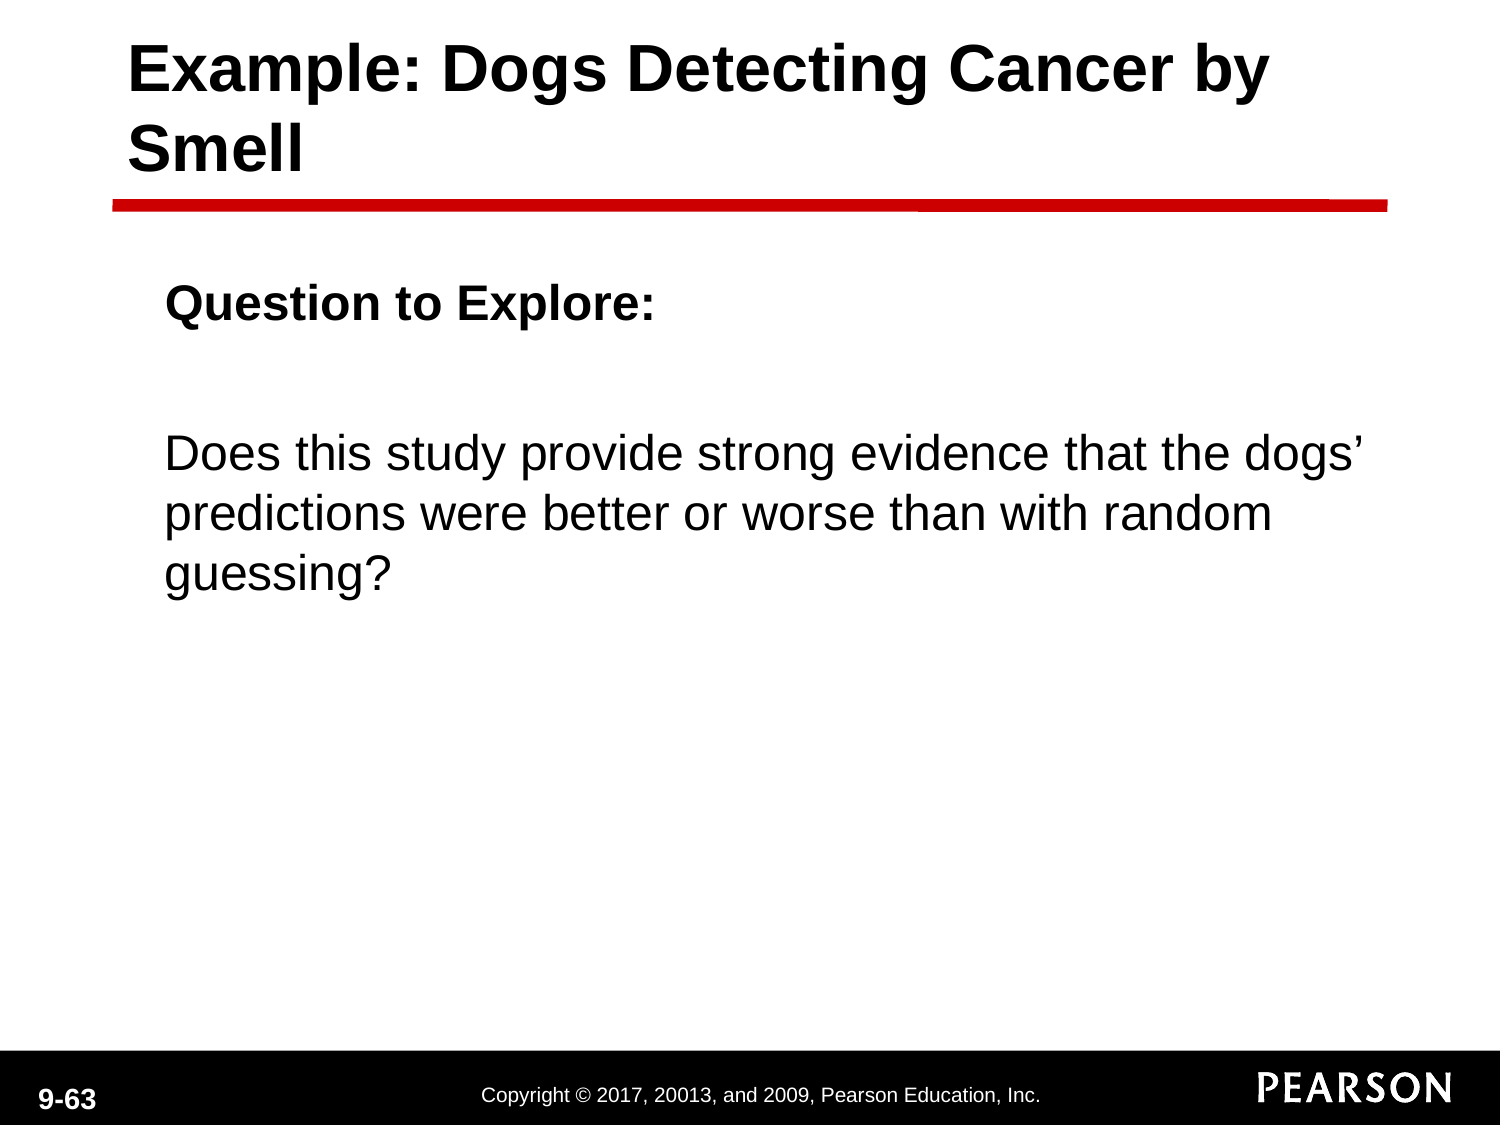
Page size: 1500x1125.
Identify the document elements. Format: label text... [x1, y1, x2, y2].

list Question to Explore: Does this study provide strong evidence that the dogs’ predictions were better or worse than with random guessing? [150, 262, 1425, 880]
text_box Example: Dogs Detecting Cancer by Smell [112, 30, 1438, 193]
